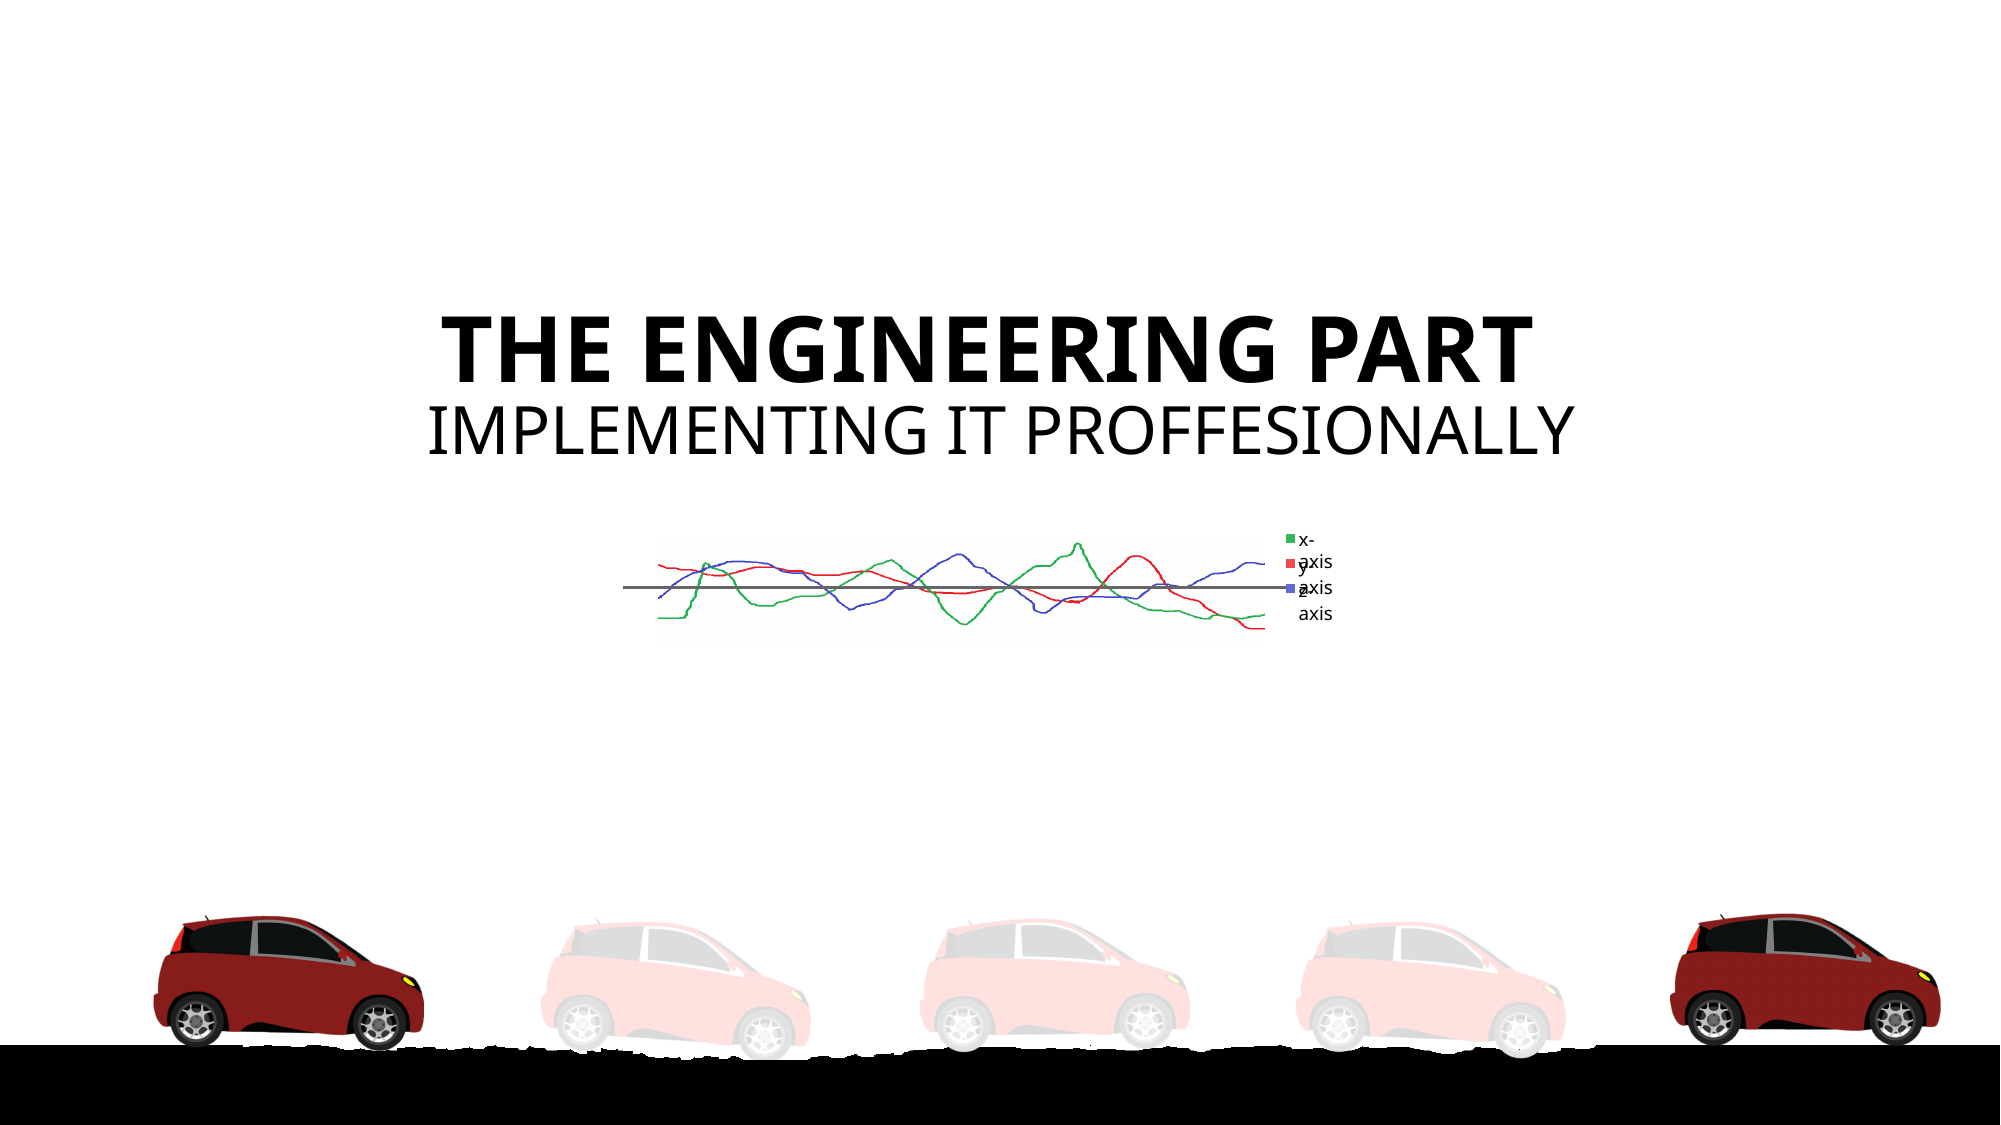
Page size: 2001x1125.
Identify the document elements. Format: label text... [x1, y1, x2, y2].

text_box THE ENGINEERING PART [275, 285, 1701, 420]
picture [0, 907, 2000, 1125]
text_box IMPLEMENTING IT PROFFESIONALLY [289, 365, 1715, 501]
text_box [623, 520, 1354, 650]
